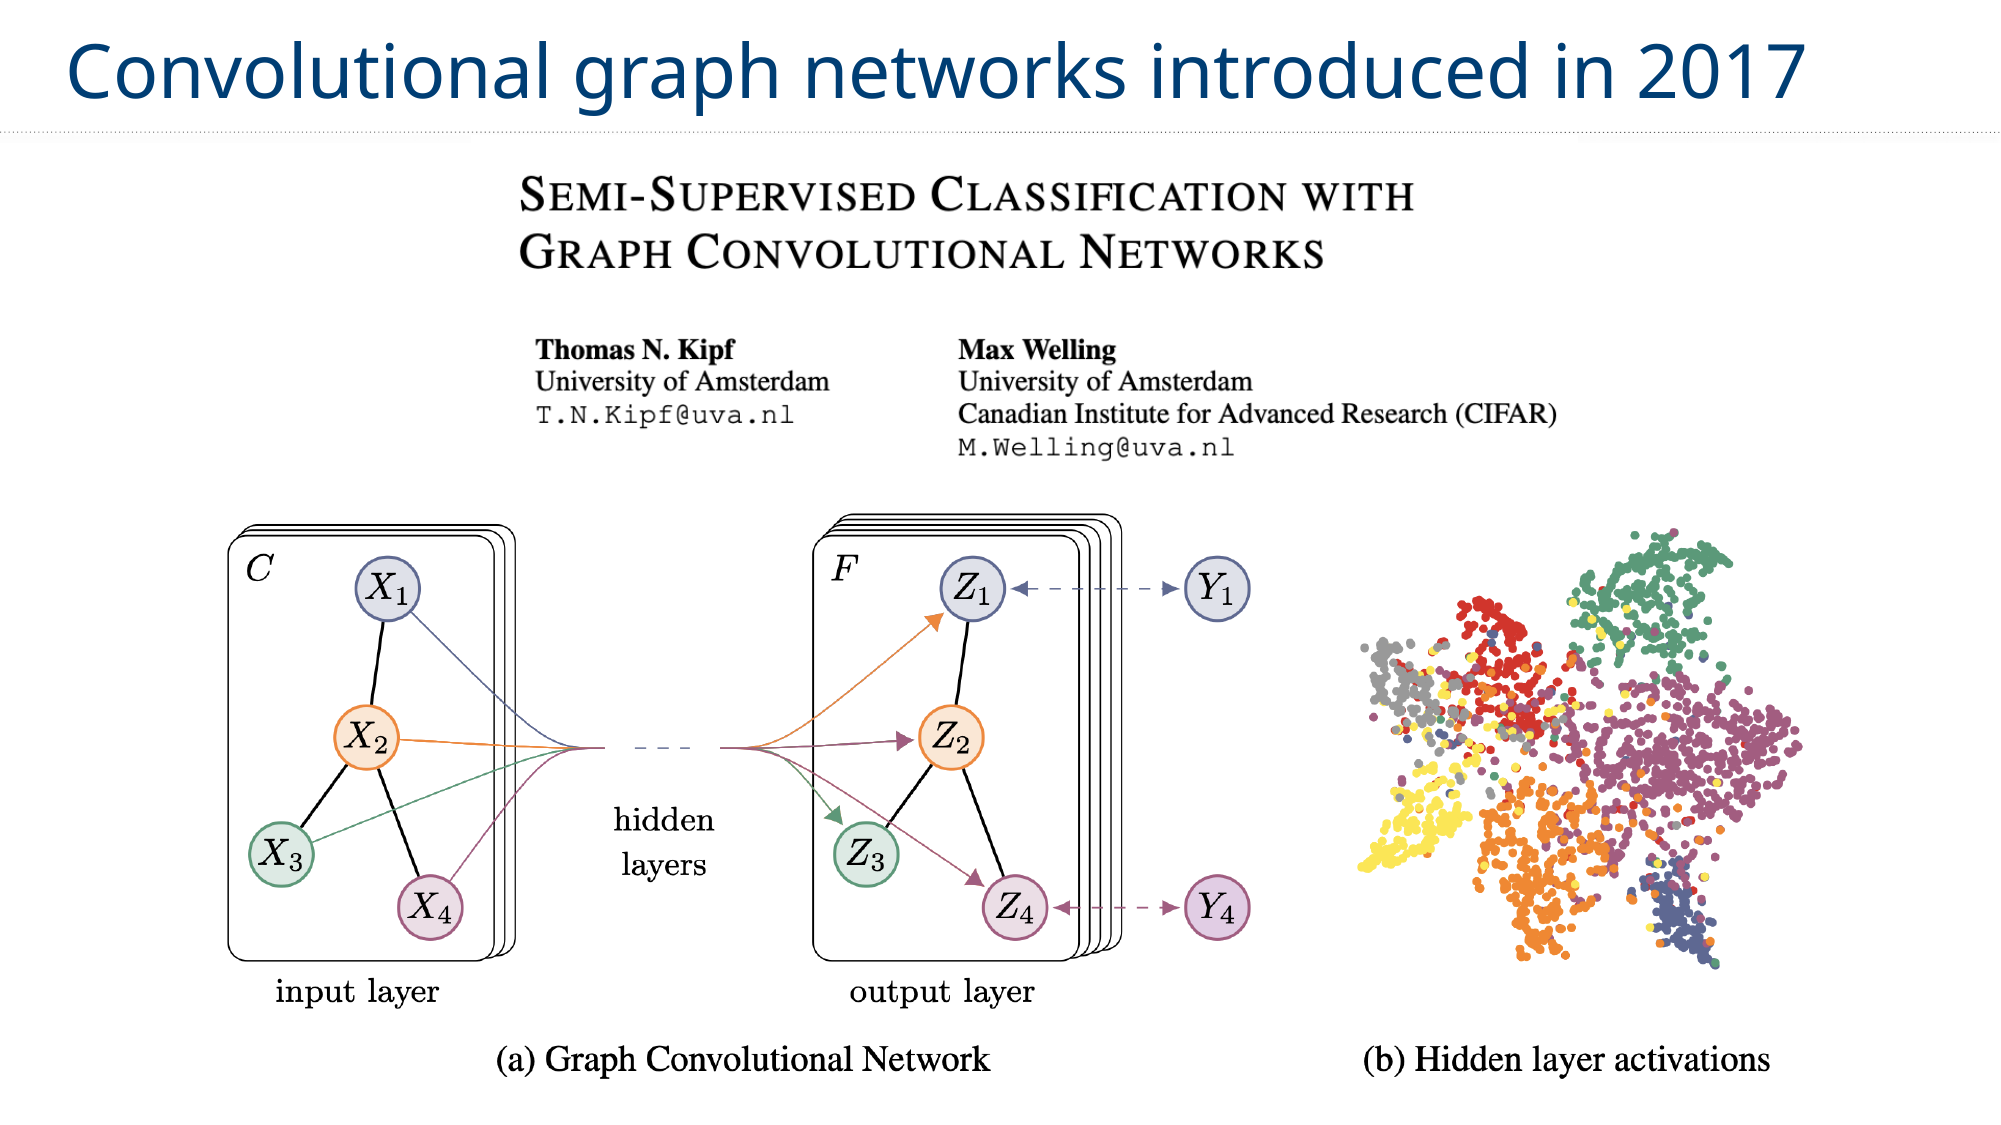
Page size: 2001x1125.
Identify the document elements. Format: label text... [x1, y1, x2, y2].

picture [471, 135, 1579, 468]
text_box Convolutional graph networks introduced in 2017 [50, 32, 1959, 106]
picture [217, 507, 1832, 1094]
